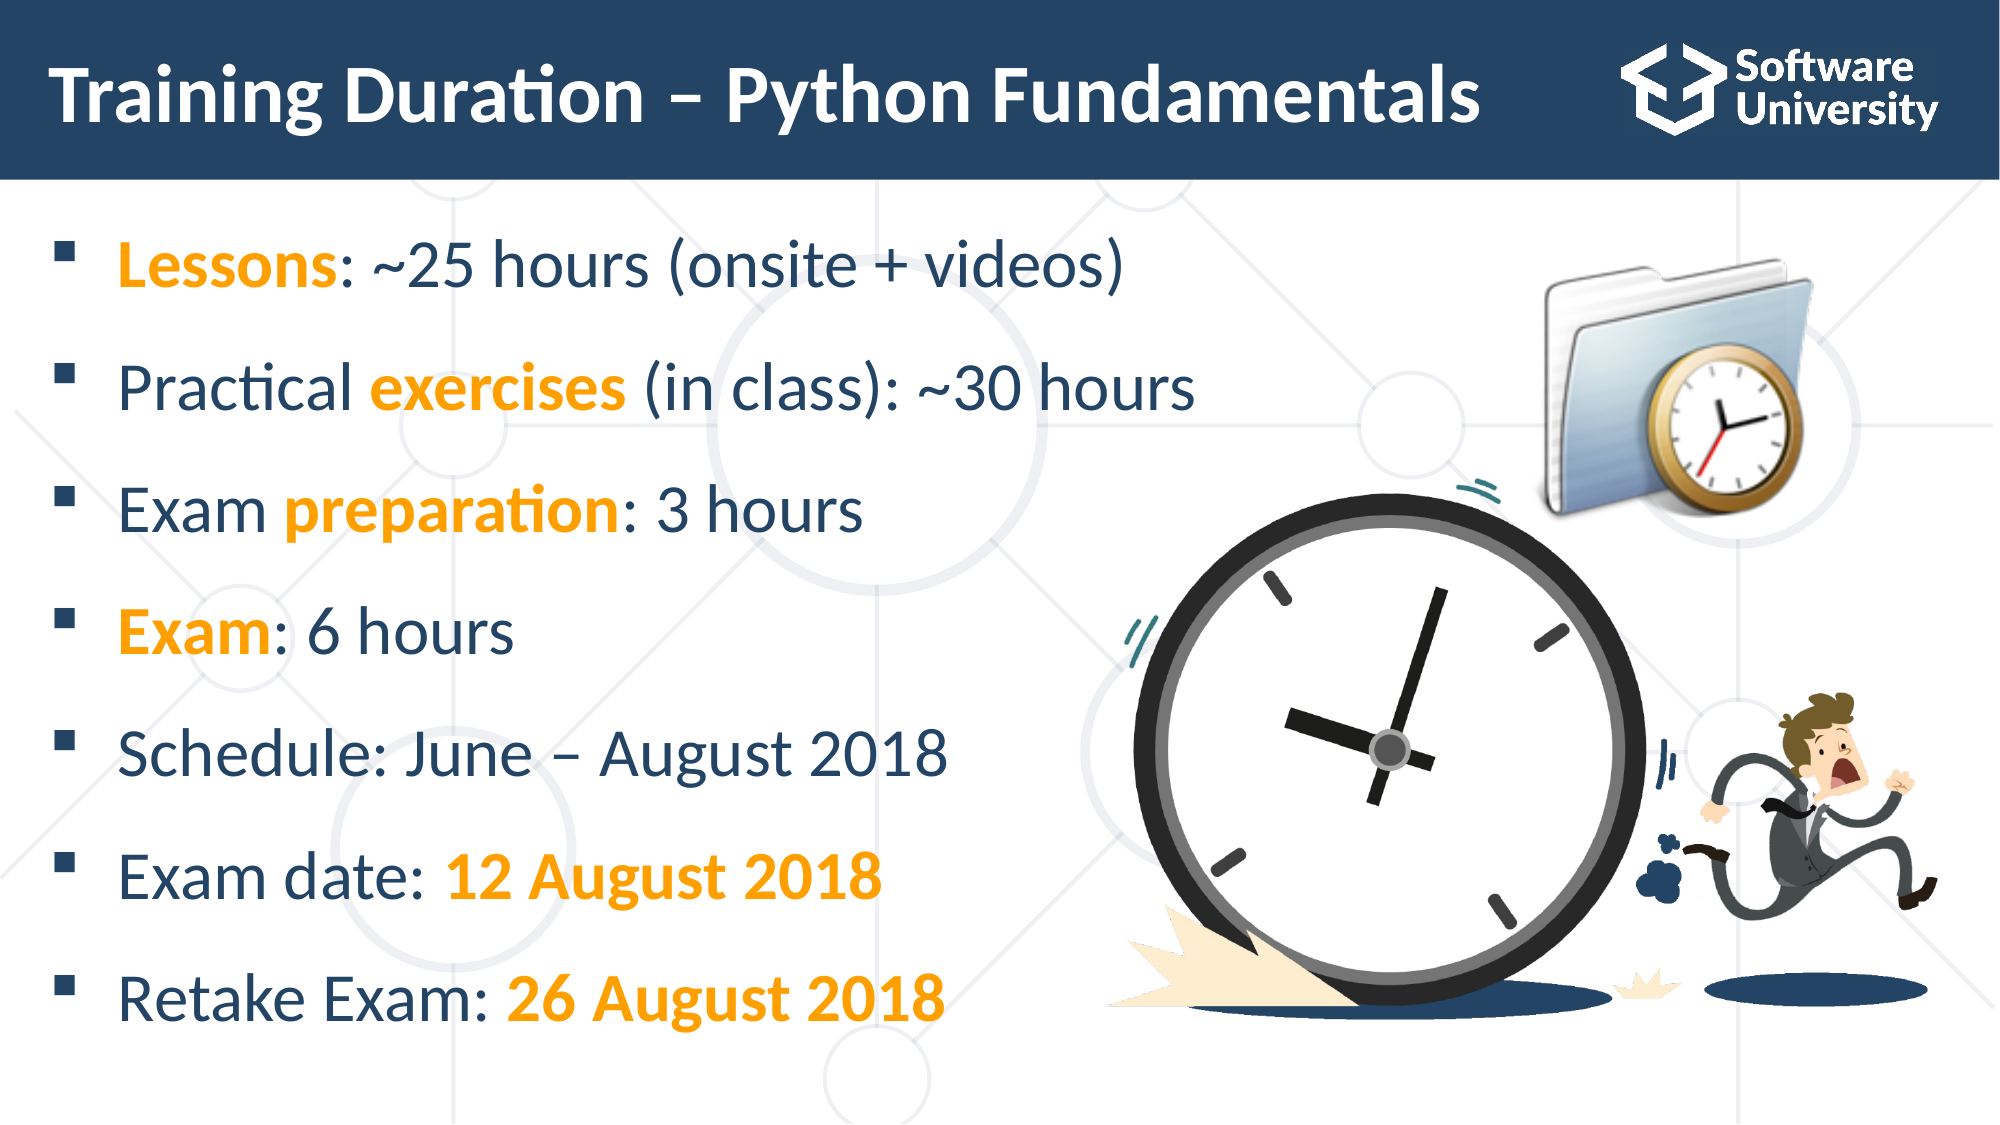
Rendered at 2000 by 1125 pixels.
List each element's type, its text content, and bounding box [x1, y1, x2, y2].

picture [1081, 249, 1983, 1125]
list Lessons: ~25 hours (onsite + videos) Practical exercises (in class): ~30 hours Exam preparation: 3 hours Exam: 6 hours Schedule: June – August 2018 Exam date: 12 August 2018 Retake Exam: 26 August 2018 [31, 196, 1970, 1050]
picture [1621, 43, 1939, 136]
title Training Duration – Python Fundamentals [31, 16, 1591, 162]
